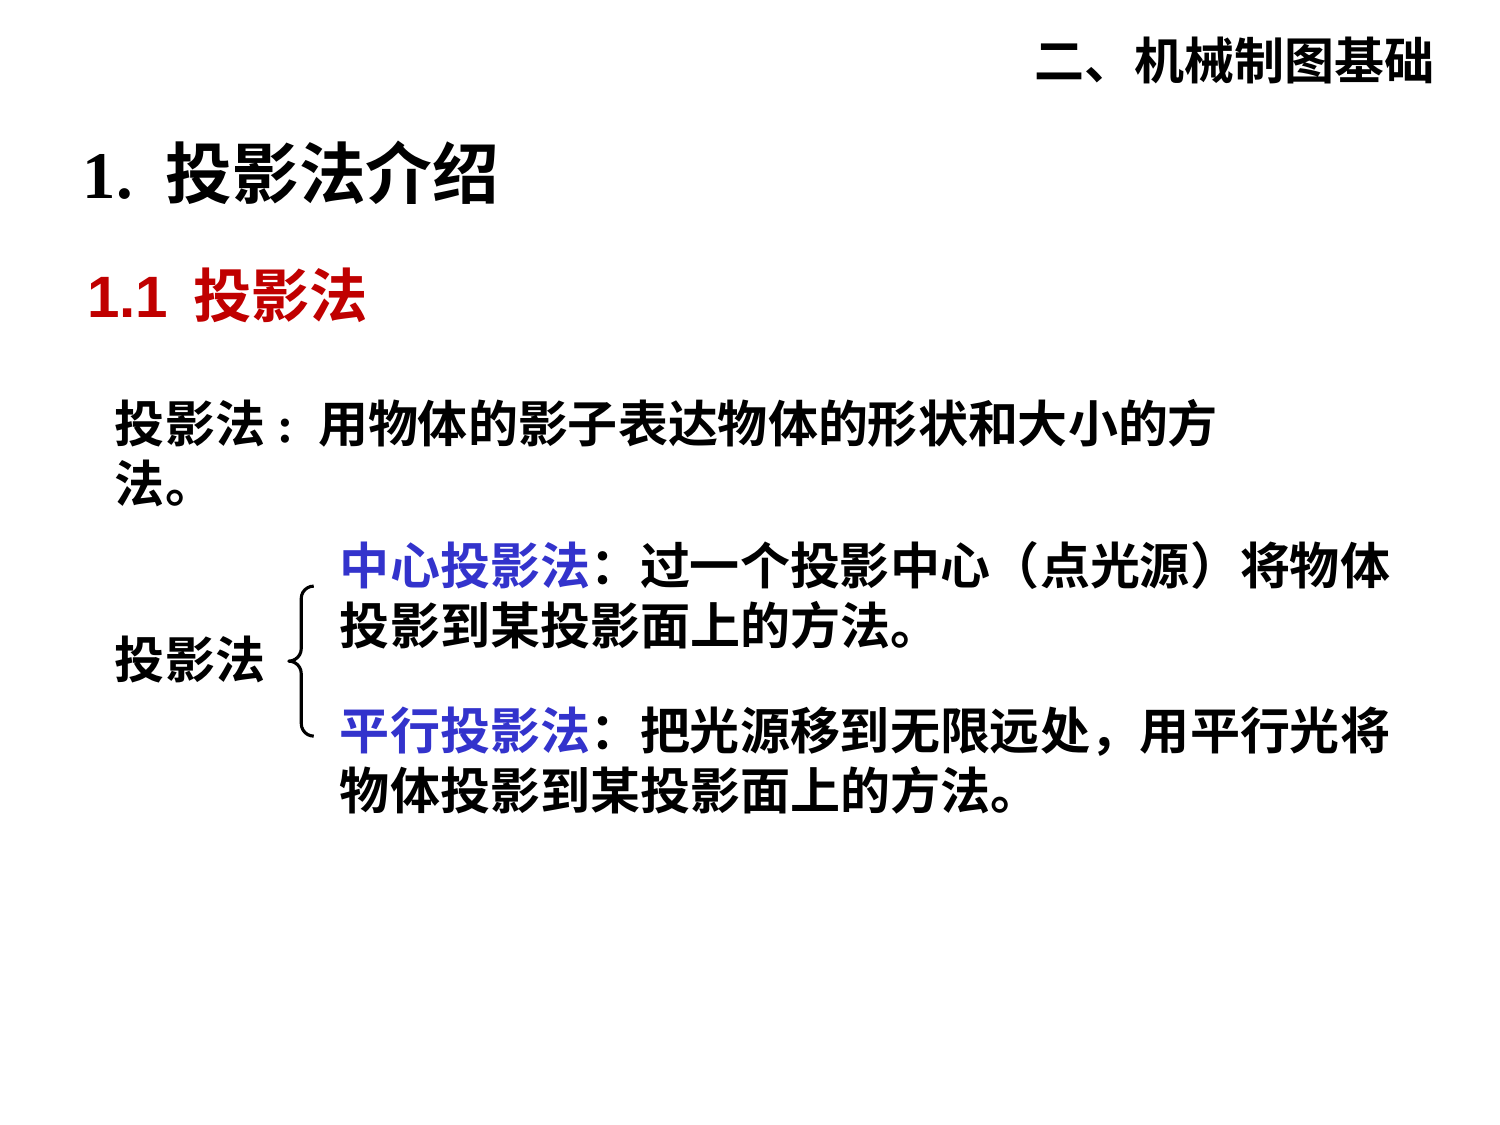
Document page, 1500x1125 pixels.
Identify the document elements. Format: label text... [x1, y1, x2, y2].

text_box 投影法 [100, 621, 301, 697]
text_box 投影法: 用物体的影子表达物体的形状和大小的方法。 [100, 385, 1306, 521]
text_box 1. 投影法介绍 [67, 124, 605, 219]
text_box 中心投影法：过一个投影中心（点光源）将物体投影到某投影面上的方法。 [325, 527, 1438, 662]
text_box 1.1 投影法 [72, 252, 408, 337]
text_box 平行投影法：把光源移到无限远处，用平行光将物体投影到某投影面上的方法。 [325, 692, 1451, 828]
text_box 二、机械制图基础 [968, 0, 1500, 120]
text_box [288, 586, 314, 737]
